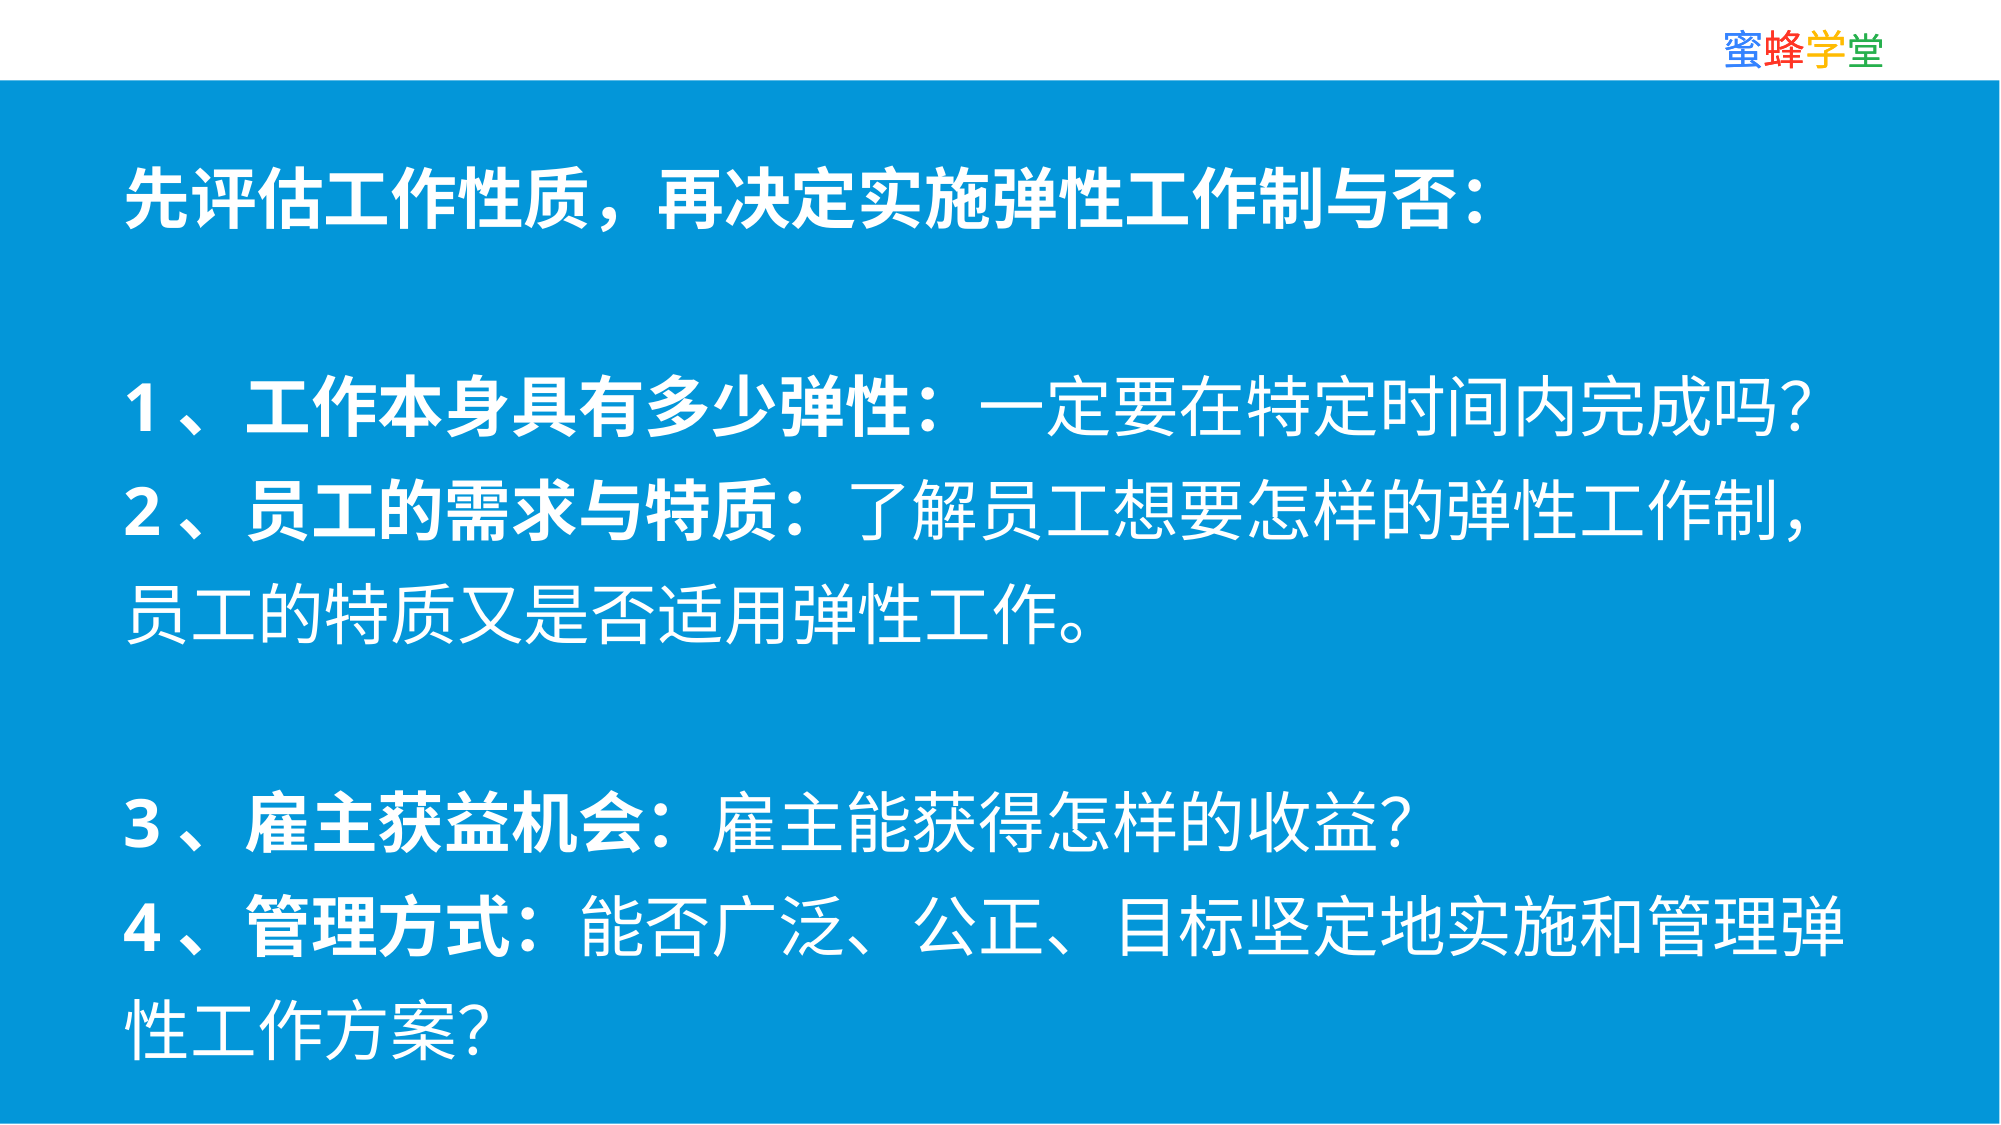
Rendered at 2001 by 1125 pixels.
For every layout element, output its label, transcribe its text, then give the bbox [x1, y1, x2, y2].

text_box 蜜蜂学堂 [1707, 15, 1932, 126]
text_box [0, 80, 2000, 1124]
text_box 先评估工作性质，再决定实施弹性工作制与否： 1、工作本身具有多少弹性：一定要在特定时间内完成吗？ 2、员工的需求与特质：了解员工想要怎样的弹性工作制，员工的特质又是否适用弹性工作。 3、雇主获益机会：雇主能获得怎样的收益？ 4、管理方式：能否广泛、公正、目标坚定地实施和管理弹性工作方案？ [115, 125, 1884, 1077]
